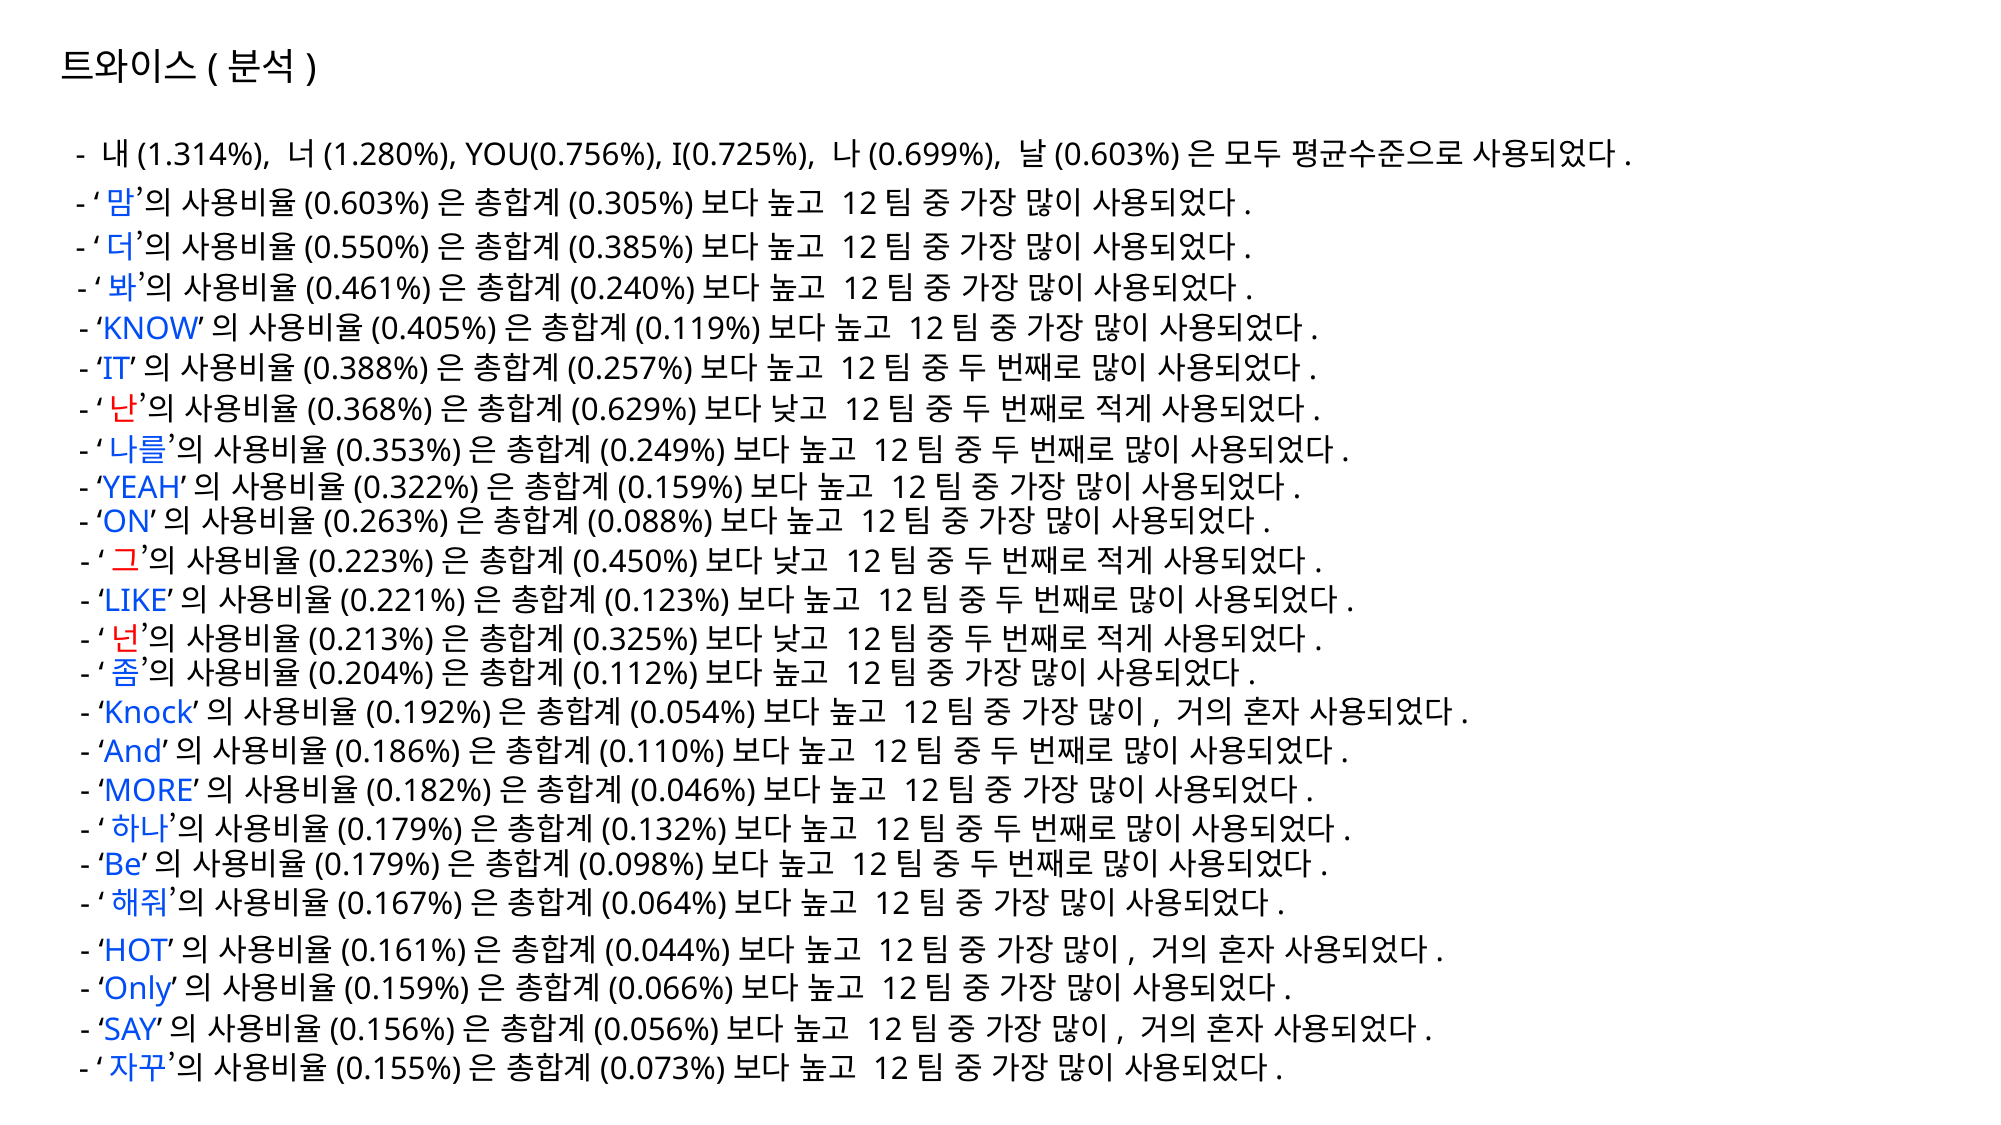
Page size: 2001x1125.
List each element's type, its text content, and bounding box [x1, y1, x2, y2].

text_box - ‘Only’의 사용비율(0.159%)은 총합계(0.066%)보다 높고 12팀 중 가장 많이 사용되었다. [65, 961, 1898, 1002]
text_box - ‘IT’의 사용비율(0.388%)은 총합계(0.257%)보다 높고 12팀 중 두 번째로 많이 사용되었다. [63, 340, 1896, 381]
text_box - ‘봐’의 사용비율(0.461%)은 총합계(0.240%)보다 높고 12팀 중 가장 많이 사용되었다. [62, 261, 1895, 314]
text_box - ‘나를’의 사용비율(0.353%)은 총합계(0.249%)보다 높고 12팀 중 두 번째로 많이 사용되었다. [63, 422, 1896, 460]
text_box - ‘자꾸’의 사용비율(0.155%)은 총합계(0.073%)보다 높고 12팀 중 가장 많이 사용되었다. [63, 1040, 1896, 1093]
text_box - ‘KNOW’의 사용비율(0.405%)은 총합계(0.119%)보다 높고 12팀 중 가장 많이 사용되었다. [63, 300, 1896, 340]
text_box - ‘Knock’의 사용비율(0.192%)은 총합계(0.054%)보다 높고 12팀 중 가장 많이, 거의 혼자 사용되었다. [65, 685, 1898, 724]
text_box - ‘하나’의 사용비율(0.179%)은 총합계(0.132%)보다 높고 12팀 중 두 번째로 많이 사용되었다. [65, 801, 1898, 837]
text_box - ‘SAY’의 사용비율(0.156%)은 총합계(0.056%)보다 높고 12팀 중 가장 많이, 거의 혼자 사용되었다. [65, 1002, 1898, 1055]
text_box - ‘HOT’의 사용비율(0.161%)은 총합계(0.044%)보다 높고 12팀 중 가장 많이, 거의 혼자 사용되었다. [65, 922, 1898, 961]
text_box - ‘해줘’의 사용비율(0.167%)은 총합계(0.064%)보다 높고 12팀 중 가장 많이 사용되었다. [65, 875, 1898, 922]
text_box - ‘LIKE’의 사용비율(0.221%)은 총합계(0.123%)보다 높고 12팀 중 두 번째로 많이 사용되었다. [65, 587, 1898, 611]
text_box 트와이스(분석) [45, 35, 362, 95]
text_box - ‘YEAH’의 사용비율(0.322%)은 총합계(0.159%)보다 높고 12팀 중 가장 많이 사용되었다. [63, 460, 1896, 493]
text_box - ‘넌’의 사용비율(0.213%)은 총합계(0.325%)보다 낮고 12팀 중 두 번째로 적게 사용되었다. [65, 611, 1898, 646]
text_box - ‘ON’의 사용비율(0.263%)은 총합계(0.088%)보다 높고 12팀 중 가장 많이 사용되었다. [63, 493, 1896, 546]
text_box - ‘And’의 사용비율(0.186%)은 총합계(0.110%)보다 높고 12팀 중 두 번째로 많이 사용되었다. [65, 724, 1898, 762]
text_box - ‘그’의 사용비율(0.223%)은 총합계(0.450%)보다 낮고 12팀 중 두 번째로 적게 사용되었다. [65, 534, 1898, 587]
text_box - ‘좀’의 사용비율(0.204%)은 총합계(0.112%)보다 높고 12팀 중 가장 많이 사용되었다. [65, 646, 1898, 685]
text_box - ‘MORE’의 사용비율(0.182%)은 총합계(0.046%)보다 높고 12팀 중 가장 많이 사용되었다. [65, 762, 1898, 801]
text_box - ‘맘’의 사용비율(0.603%)은 총합계(0.305%)보다 높고 12팀 중 가장 많이 사용되었다. [60, 180, 1893, 219]
text_box - ‘더’의 사용비율(0.550%)은 총합계(0.385%)보다 높고 12팀 중 가장 많이 사용되었다. [60, 219, 1893, 273]
text_box - ‘Be’의 사용비율(0.179%)은 총합계(0.098%)보다 높고 12팀 중 두 번째로 많이 사용되었다. [65, 837, 1898, 875]
text_box - ‘난’의 사용비율(0.368%)은 총합계(0.629%)보다 낮고 12팀 중 두 번째로 적게 사용되었다. [63, 381, 1896, 422]
text_box - 내(1.314%), 너(1.280%), YOU(0.756%), I(0.725%), 나(0.699%), 날(0.603%)은 모두 평균수준으로 사용되었다. [60, 127, 1893, 180]
